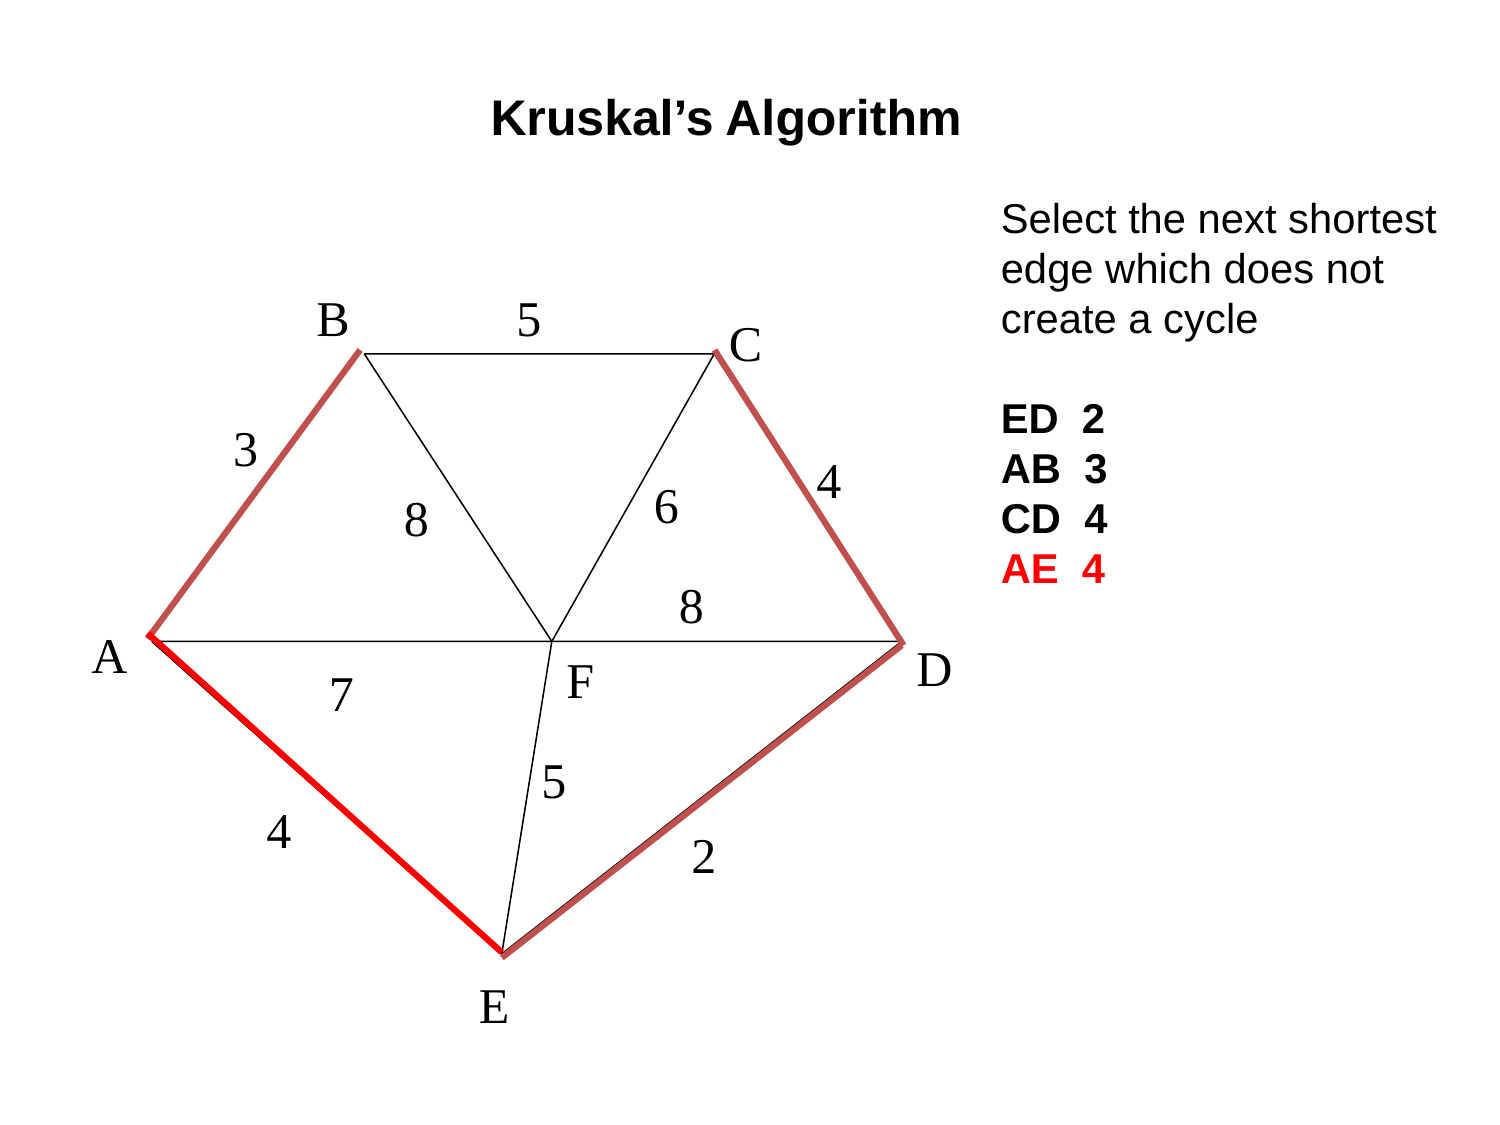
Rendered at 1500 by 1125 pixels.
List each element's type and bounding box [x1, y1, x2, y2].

text_box [986, 184, 1459, 750]
text_box [76, 278, 977, 1042]
text_box [135, 78, 1317, 153]
